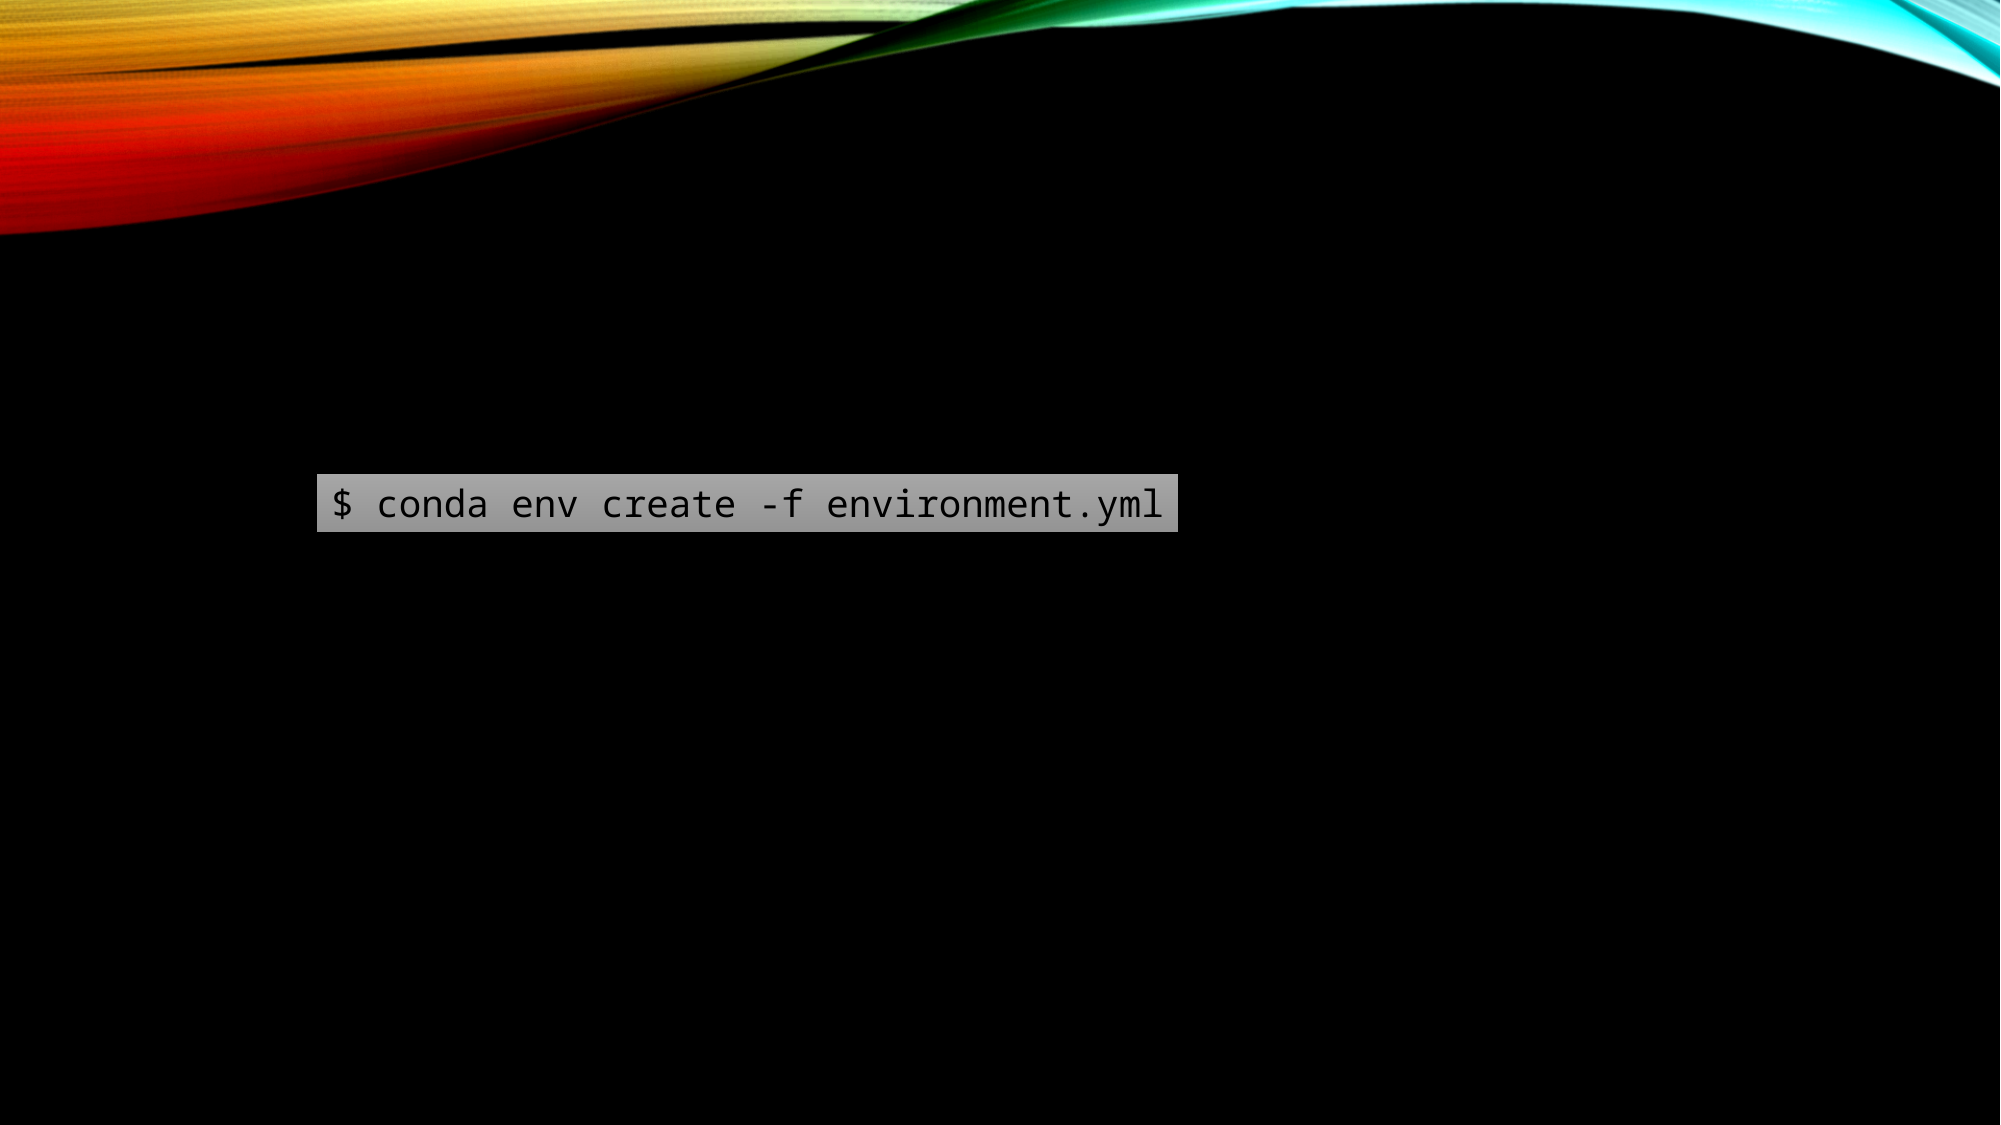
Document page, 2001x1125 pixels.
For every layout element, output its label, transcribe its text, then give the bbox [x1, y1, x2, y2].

text_box $ conda env create -f environment.yml [316, 472, 1180, 533]
picture [0, 0, 2000, 237]
